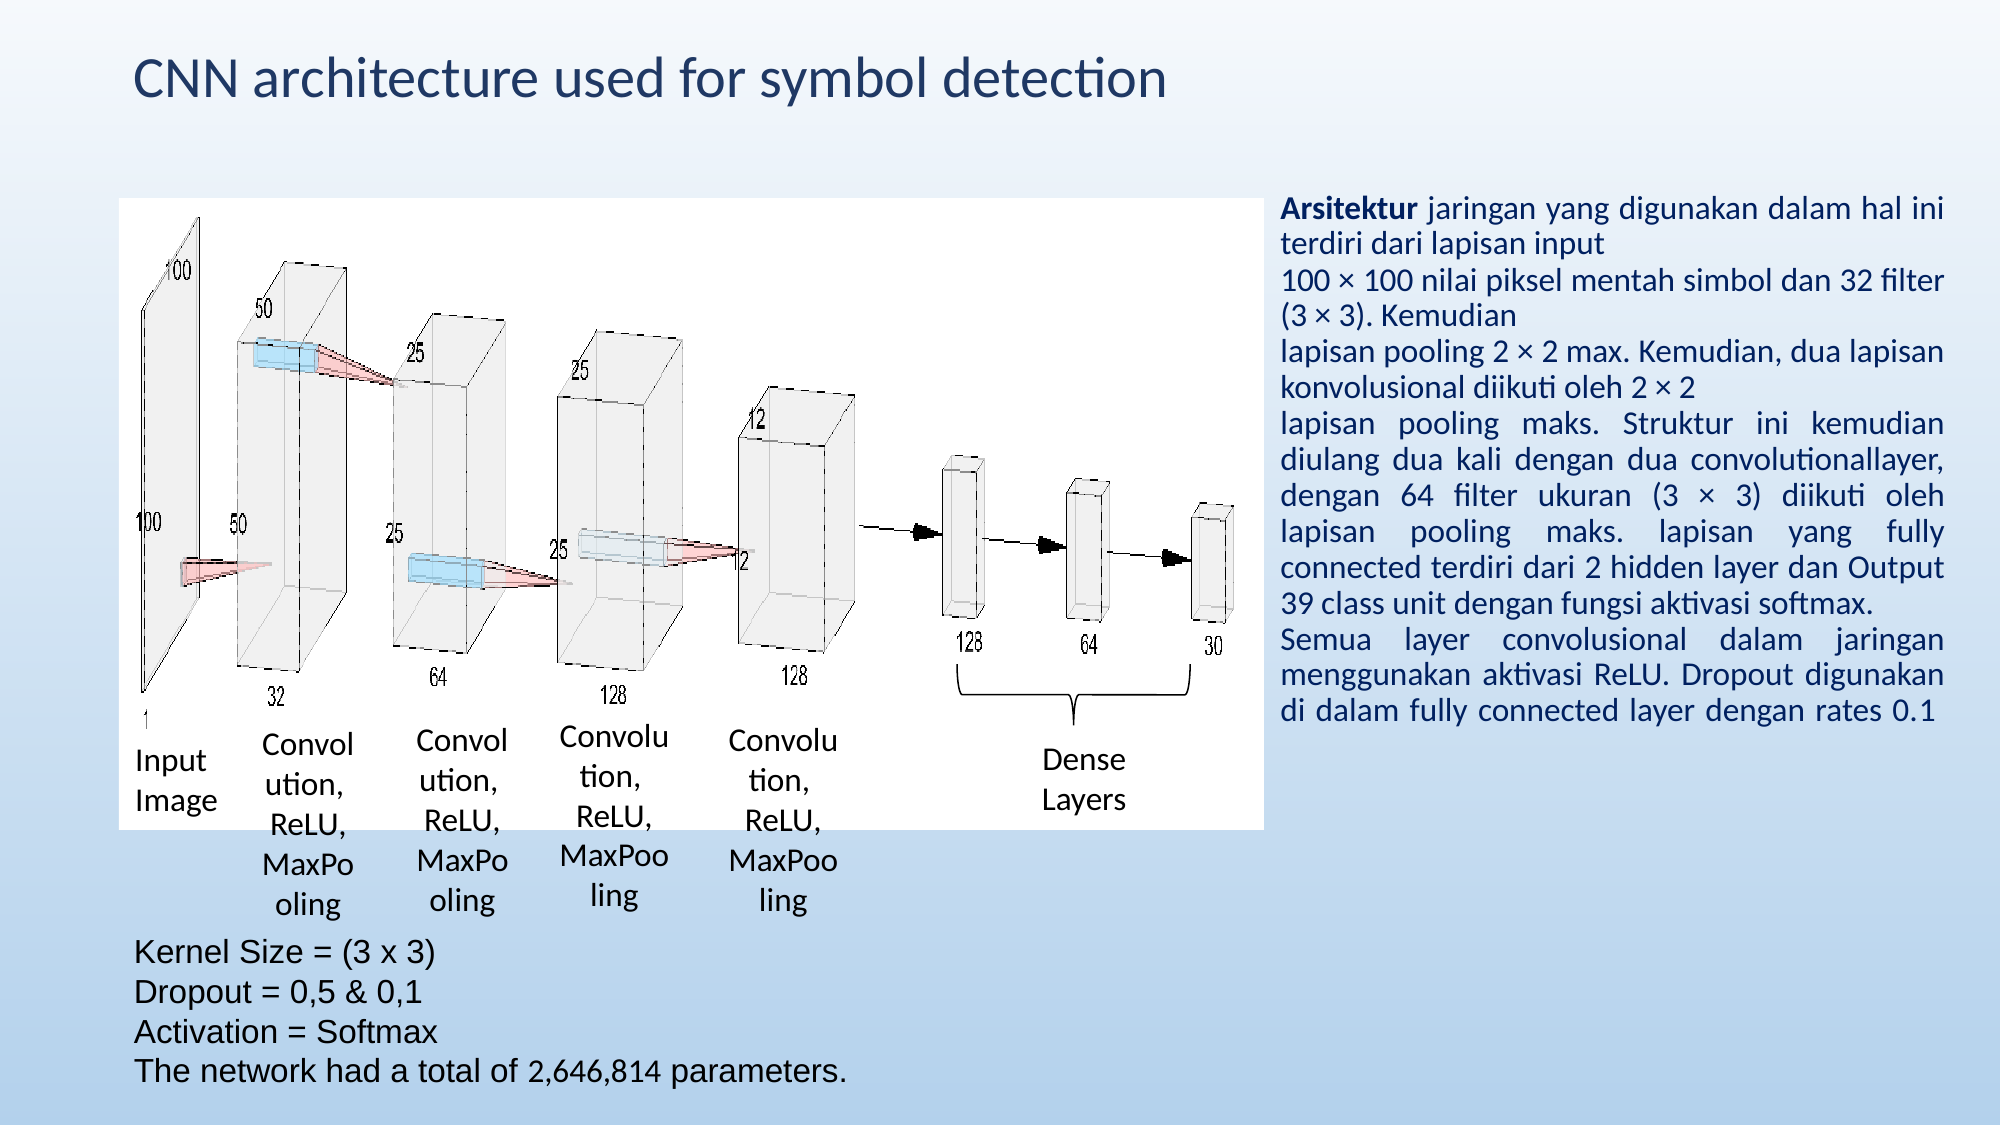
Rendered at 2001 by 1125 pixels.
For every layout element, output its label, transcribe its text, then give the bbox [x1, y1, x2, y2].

text_box Arsitektur jaringan yang digunakan dalam hal ini terdiri dari lapisan input 100 × 100 nilai piksel mentah simbol dan 32 filter (3 × 3). Kemudian lapisan pooling 2 × 2 max. Kemudian, dua lapisan konvolusional diikuti oleh 2 × 2 lapisan pooling maks. Struktur ini kemudian diulang dua kali dengan dua convolutionallayer, dengan 64 filter ukuran (3 × 3) diikuti oleh lapisan pooling maks. lapisan yang fully connected terdiri dari 2 hidden layer dan Output 39 class unit dengan fungsi aktivasi softmax. Semua layer convolusional dalam jaringan menggunakan aktivasi ReLU. Dropout digunakan di dalam fully connected layer dengan rates 0.1 [1265, 146, 1961, 809]
text_box CNN architecture used for symbol detection [118, 31, 1210, 197]
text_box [118, 197, 1265, 830]
text_box Kernel Size = (3 x 3) Dropout = 0,5 & 0,1 Activation = Softmax The network had a total of 2,646,814 parameters. [118, 922, 1108, 1125]
